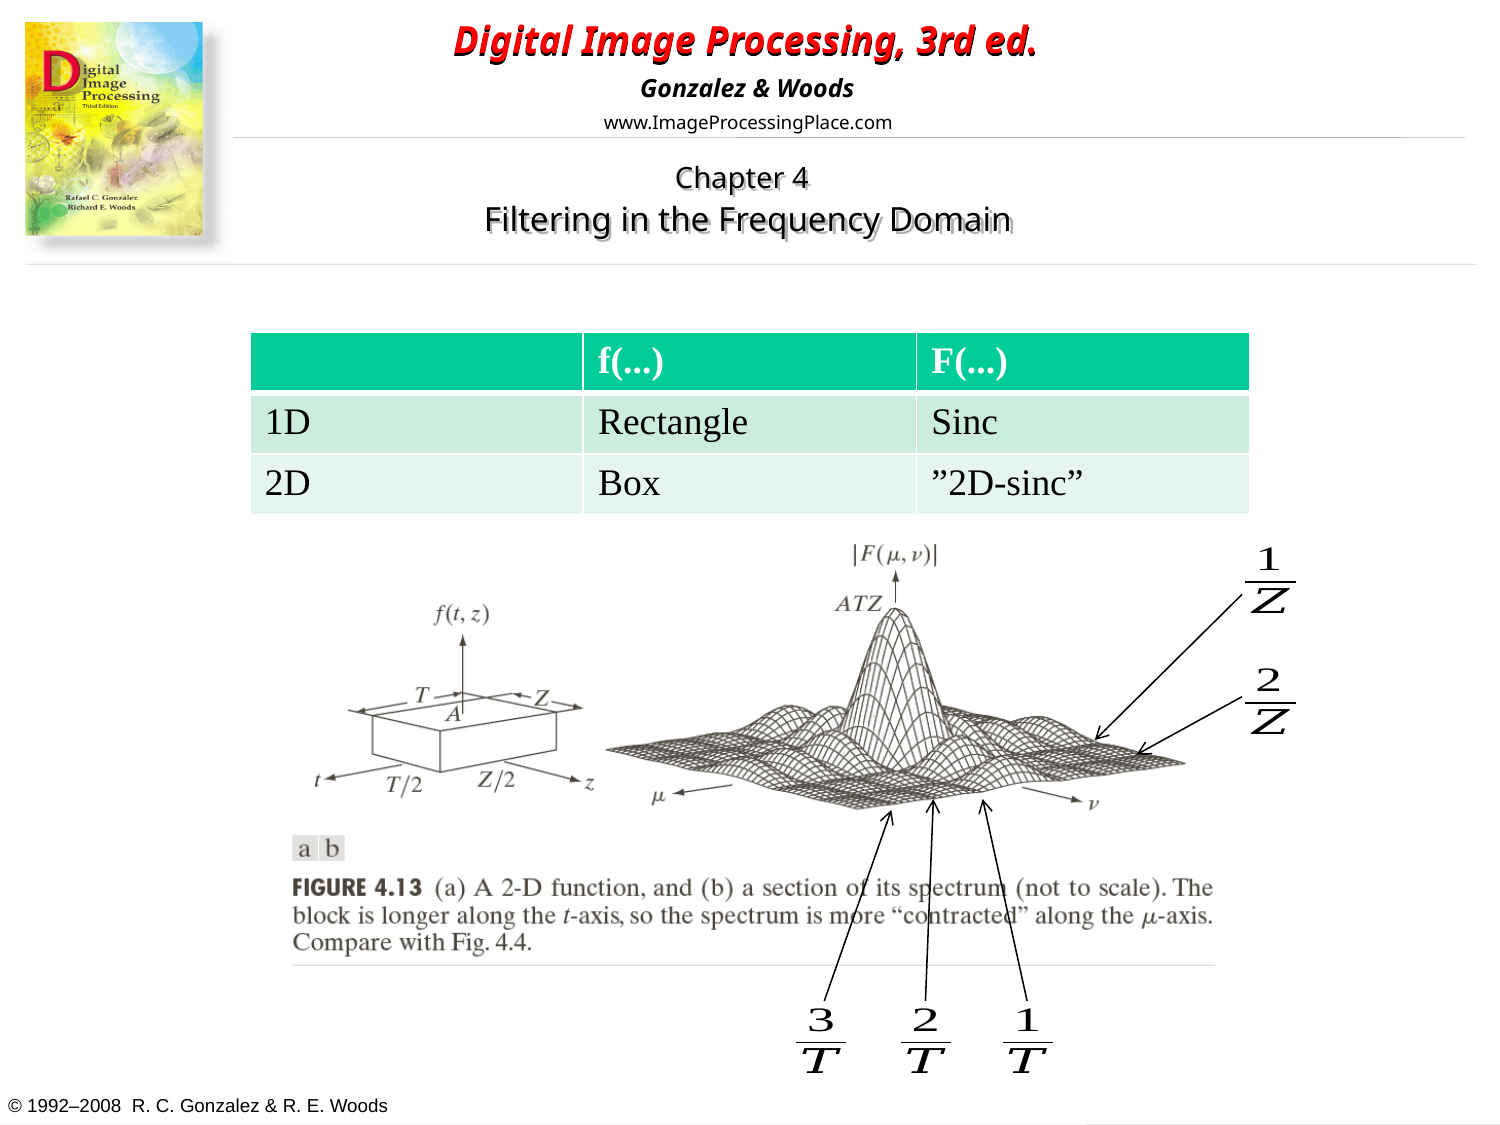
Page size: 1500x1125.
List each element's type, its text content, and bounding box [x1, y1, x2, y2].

picture [279, 536, 1221, 973]
table_cell 2D [251, 455, 582, 514]
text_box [925, 798, 934, 1002]
table_cell ”2D-sinc” [917, 455, 1249, 514]
picture [25, 22, 233, 263]
table_cell 1D [251, 396, 582, 453]
table_header f(...) [584, 333, 916, 390]
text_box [824, 809, 892, 1002]
table_header F(...) [917, 333, 1249, 390]
table_header [251, 333, 582, 390]
table_cell Rectangle [584, 396, 916, 453]
table_cell Sinc [917, 396, 1249, 453]
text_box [1094, 594, 1243, 741]
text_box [1136, 696, 1243, 755]
table_cell Box [584, 455, 916, 514]
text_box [982, 798, 1028, 1002]
